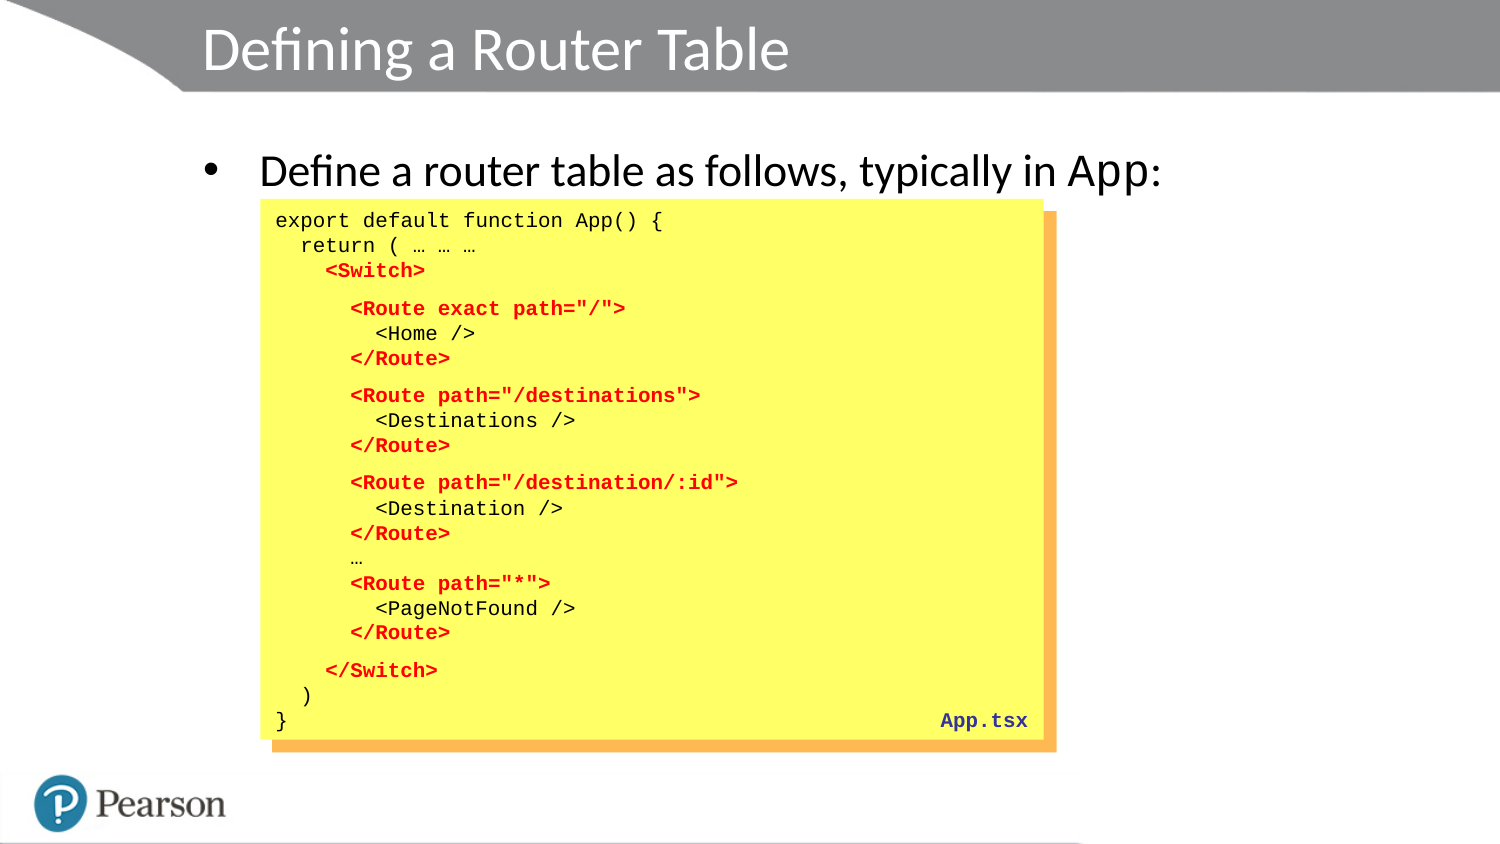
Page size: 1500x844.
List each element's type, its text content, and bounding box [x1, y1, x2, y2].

title Defining a Router Table [187, 0, 1426, 93]
list Define a router table as follows, typically in App: [188, 133, 1425, 716]
picture [0, 0, 1500, 844]
text_box export default function App() { return ( … … … <Switch> <Route exact path="/"> <Home /> </Route> <Route path="/destinations"> <Destinations /> </Route> <Route path="/destination/:id"> <Destination /> </Route> … <Route path="*"> <PageNotFound /> </Route> </Switch> ) } [260, 198, 1044, 740]
text_box App.tsx [925, 698, 1043, 739]
